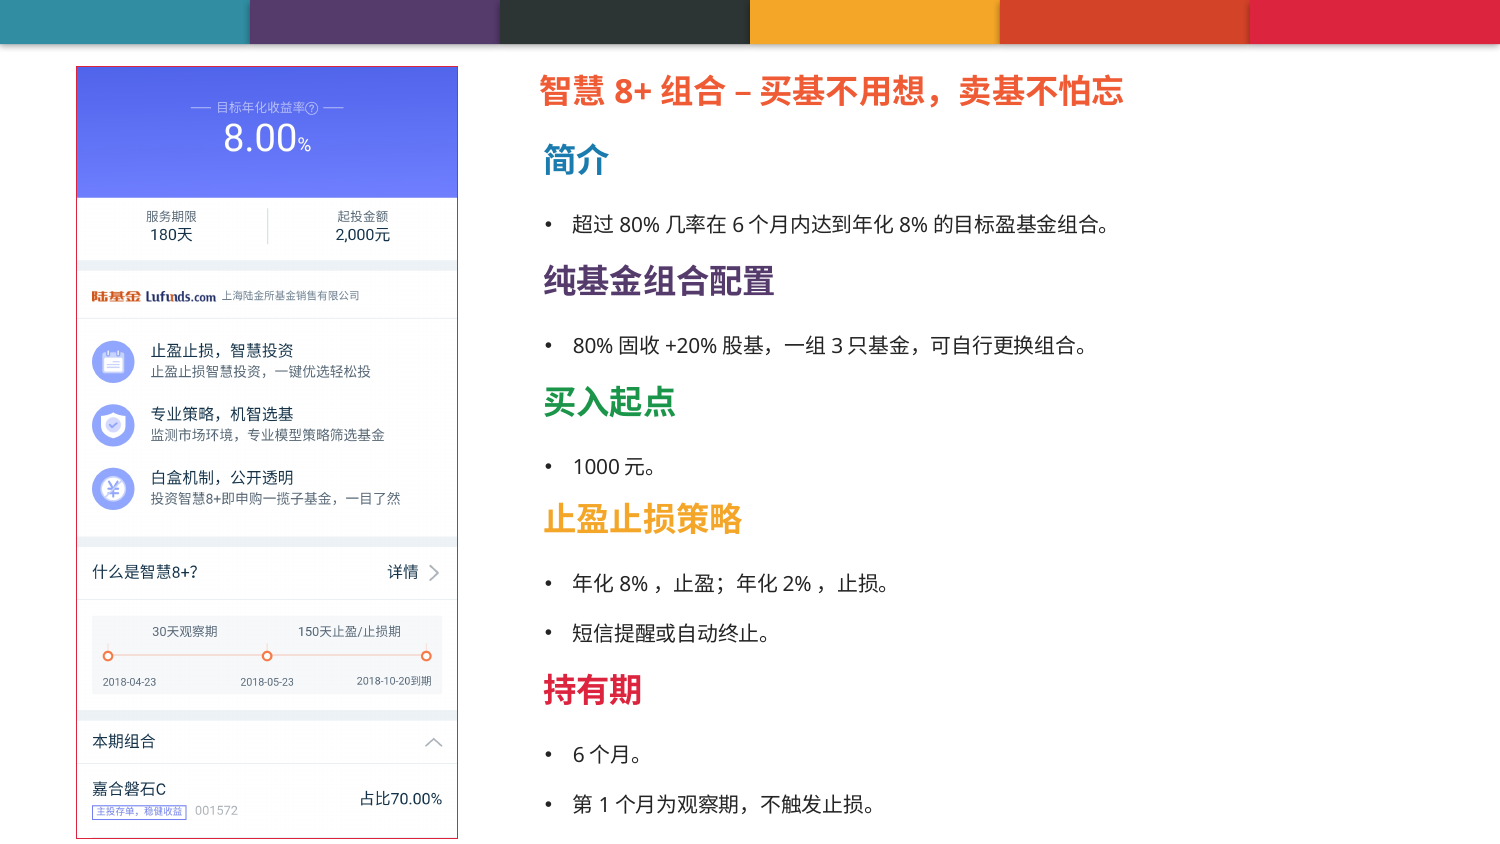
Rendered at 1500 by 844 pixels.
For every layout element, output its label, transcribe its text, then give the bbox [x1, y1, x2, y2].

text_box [528, 373, 1442, 488]
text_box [528, 252, 1442, 367]
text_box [528, 662, 1442, 827]
picture [76, 66, 458, 839]
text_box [528, 131, 1442, 246]
text_box 智慧8+组合 – 买基不用想，卖基不怕忘 [528, 64, 1159, 116]
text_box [528, 490, 1442, 655]
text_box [0, 0, 1500, 45]
